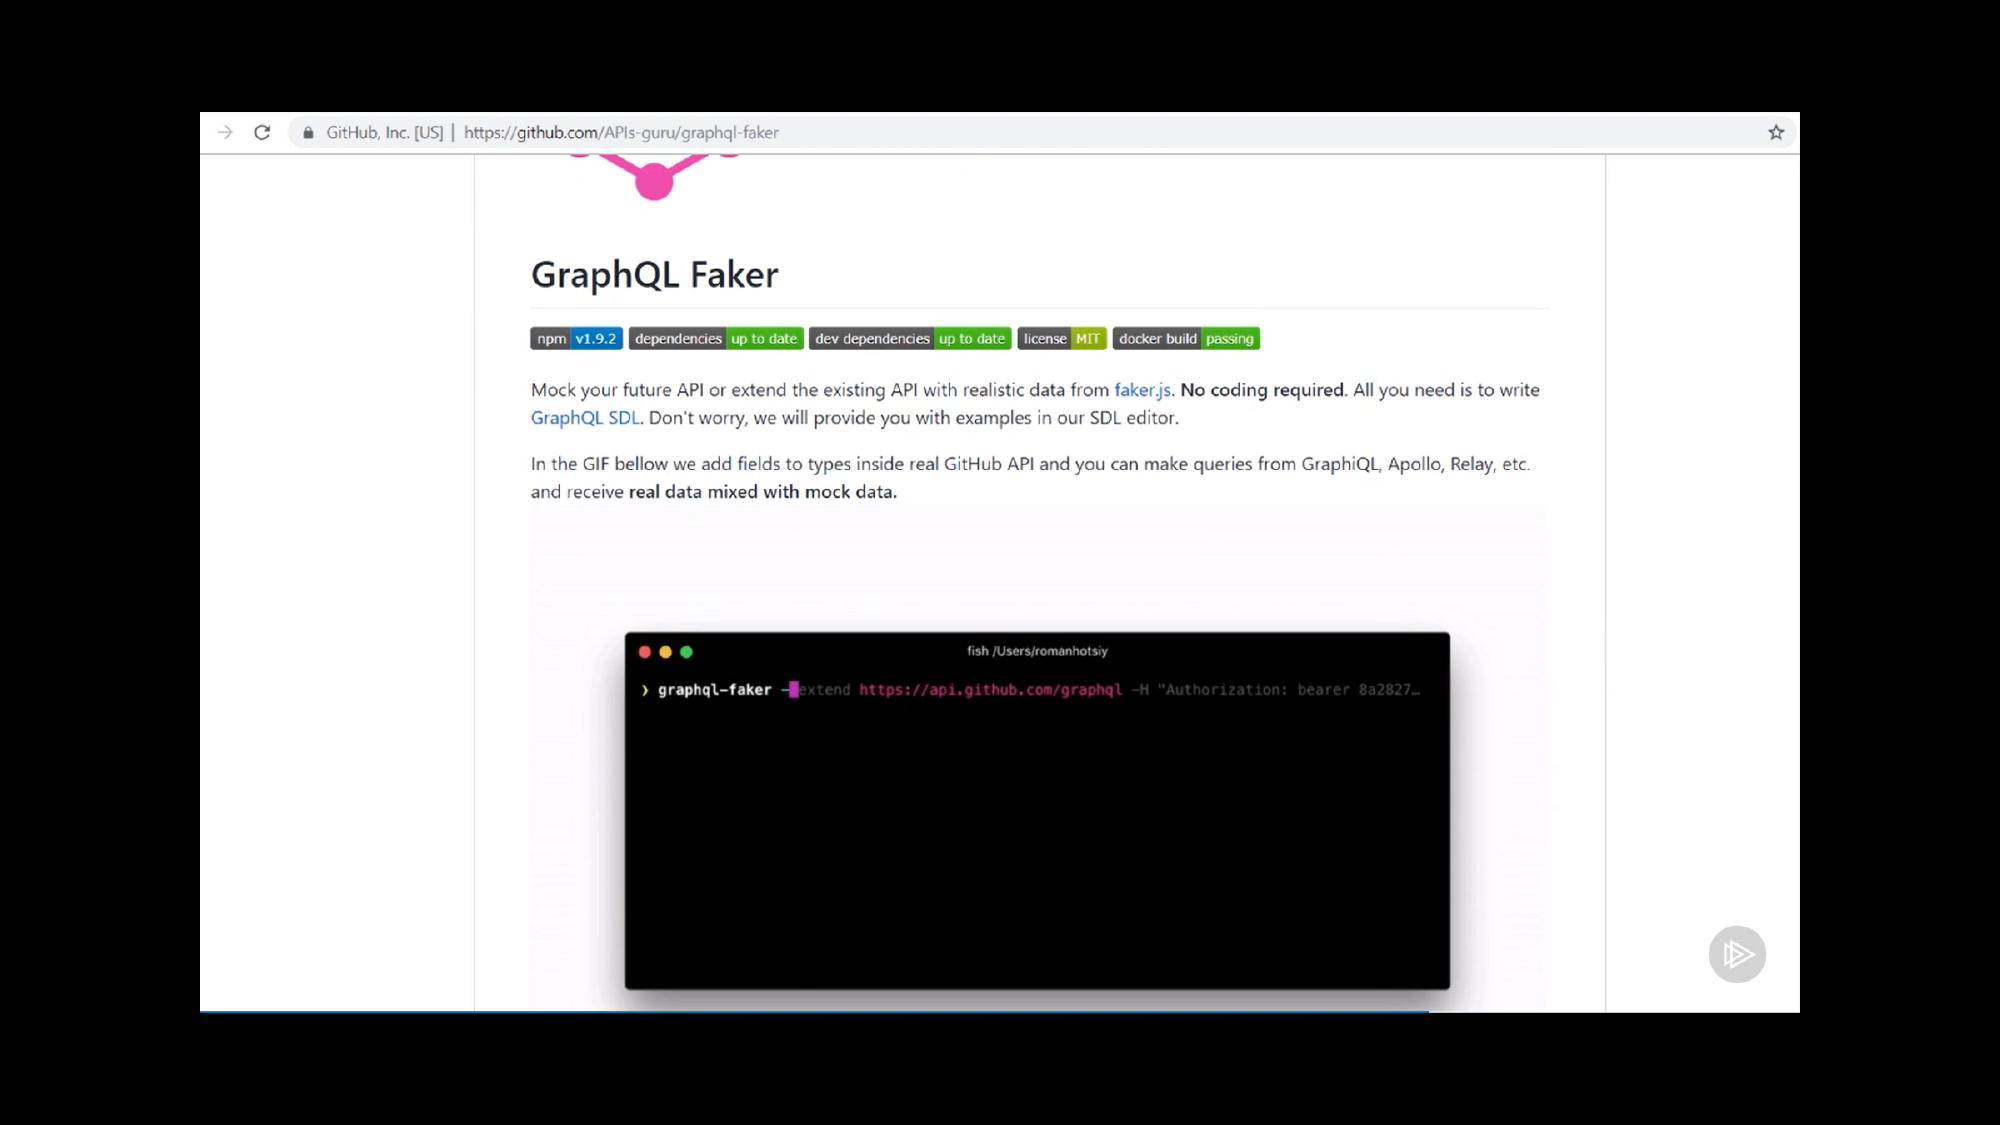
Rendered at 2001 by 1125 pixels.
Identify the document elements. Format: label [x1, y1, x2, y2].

picture [199, 112, 1800, 1013]
